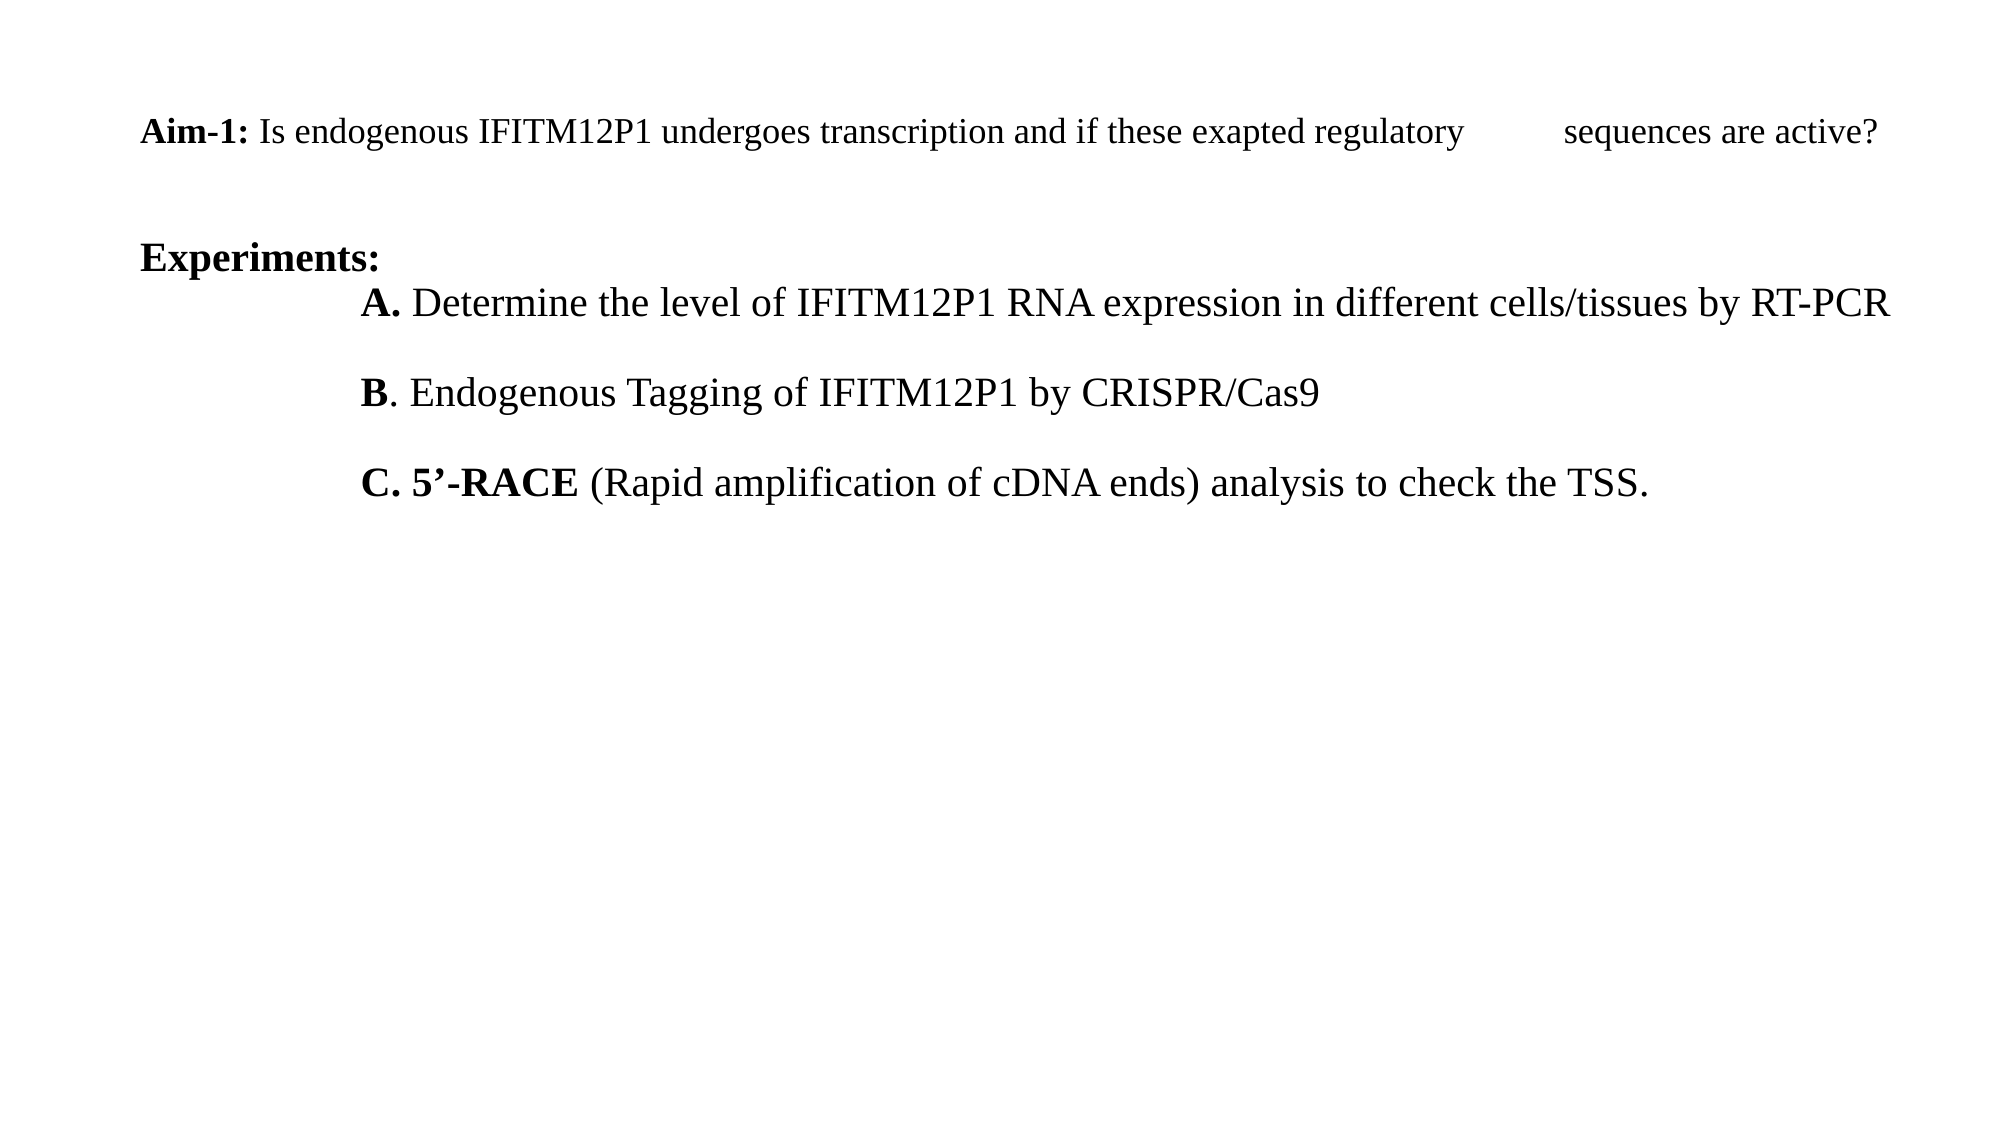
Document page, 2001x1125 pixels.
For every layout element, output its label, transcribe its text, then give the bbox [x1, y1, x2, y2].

title Aim-1: Is endogenous IFITM12P1 undergoes transcription and if these exapted regulatory sequences are active? [125, 86, 1929, 178]
text_box Experiments: A. Determine the level of IFITM12P1 RNA expression in different cells/tissues by RT-PCR B. Endogenous Tagging of IFITM12P1 by CRISPR/Cas9 C. 5’-RACE (Rapid amplification of cDNA ends) analysis to check the TSS. [125, 239, 1929, 501]
